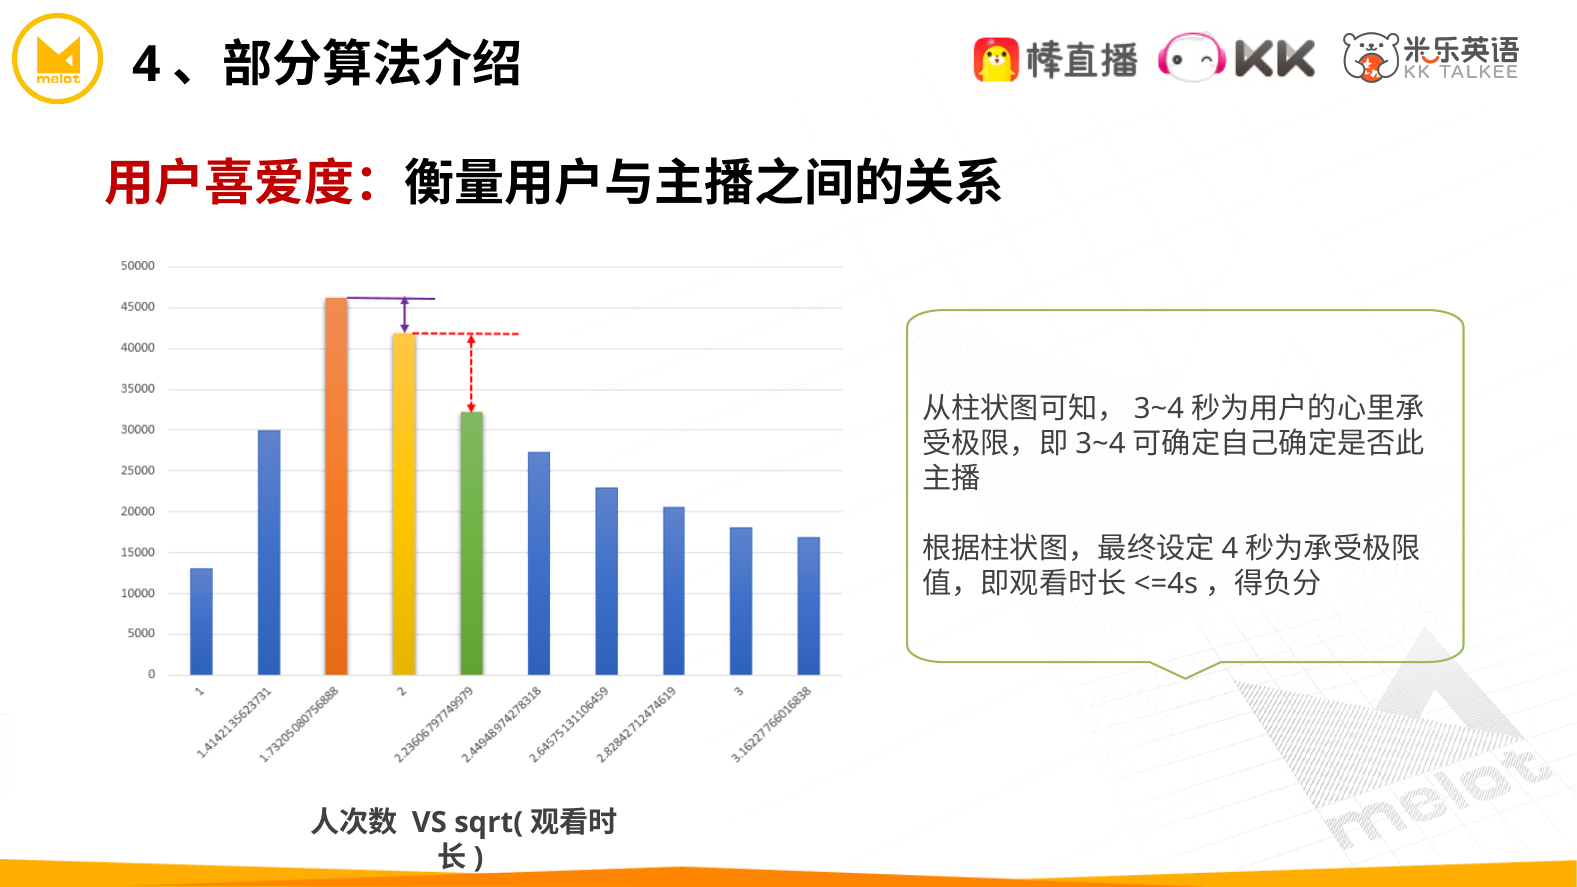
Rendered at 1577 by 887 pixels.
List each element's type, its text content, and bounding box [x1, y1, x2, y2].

text_box 用户喜爱度：衡量用户与主播之间的关系 [90, 143, 1020, 218]
text_box 4、部分算法介绍 [120, 11, 933, 111]
text_box 人次数 VS sqrt(观看时长) [272, 796, 656, 881]
picture [0, 0, 1577, 887]
text_box 从柱状图可知，3~4秒为用户的心里承受极限，即3~4可确定自己确定是否此主播 根据柱状图，最终设定4秒为承受极限值，即观看时长<=4s，得负分 [905, 308, 1466, 681]
